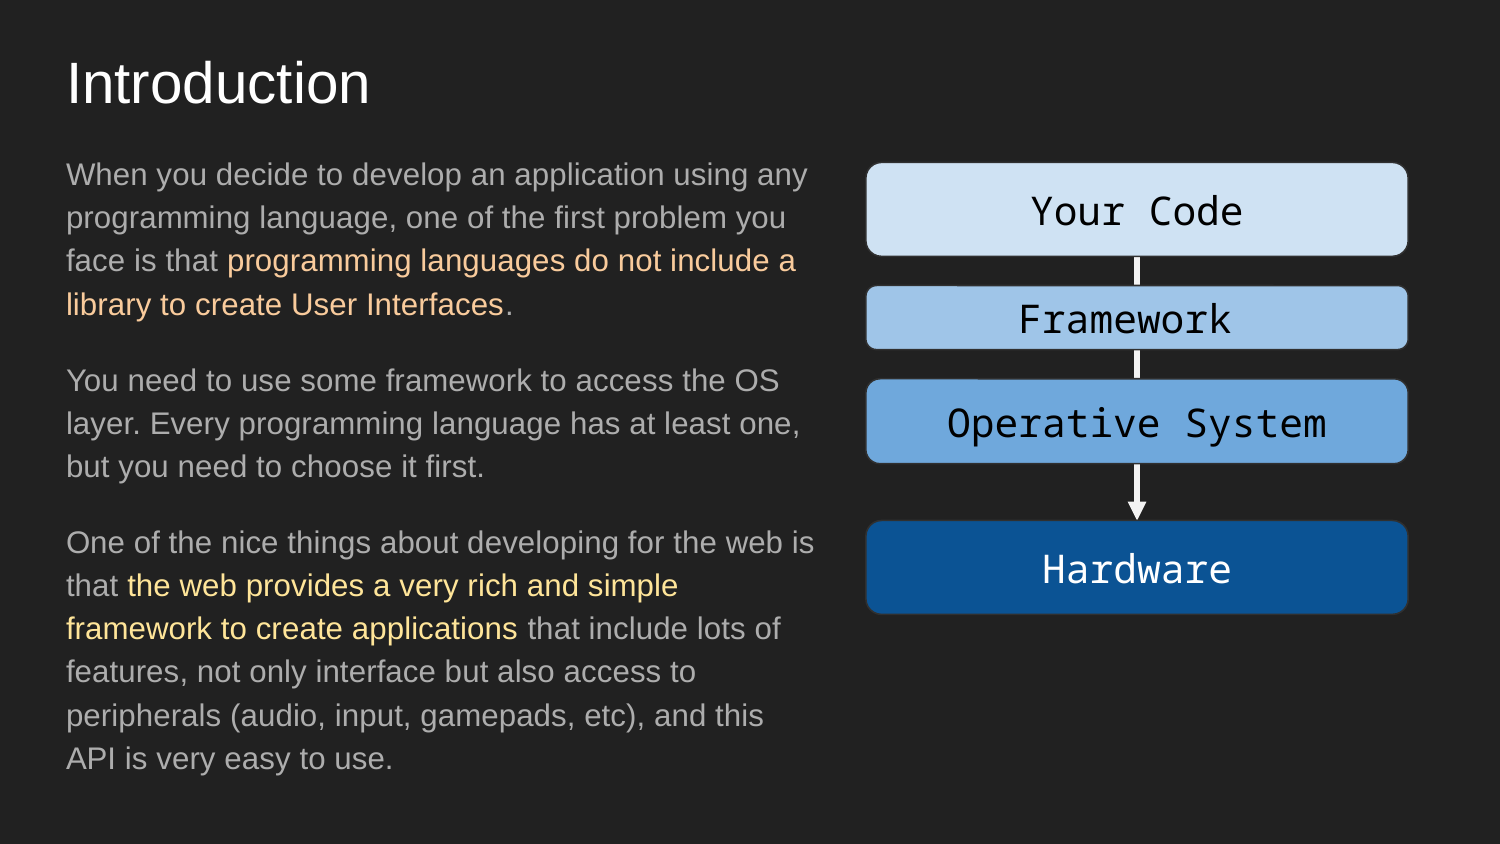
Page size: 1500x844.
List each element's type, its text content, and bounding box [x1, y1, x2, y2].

text_box Hardware [865, 520, 1409, 615]
title Introduction [51, 30, 751, 124]
text_box Operative System [1142, 378, 1409, 464]
list When you decide to develop an application using any programming language, one of the first problem you face is that programming languages do not include a library to create User Interfaces. You need to use some framework to access the OS layer. Every programming language has at least one, but you need to choose it first. One of the nice things about developing for the web is that the web provides a very rich and simple framework to create applications that include lots of features, not only interface but also access to peripherals (audio, input, gamepads, etc), and this API is very easy to use. [51, 133, 834, 798]
text_box Operative System [865, 378, 1132, 464]
text_box Framework [1142, 285, 1409, 350]
text_box Your Code [865, 162, 1409, 257]
text_box Framework [865, 285, 1132, 350]
